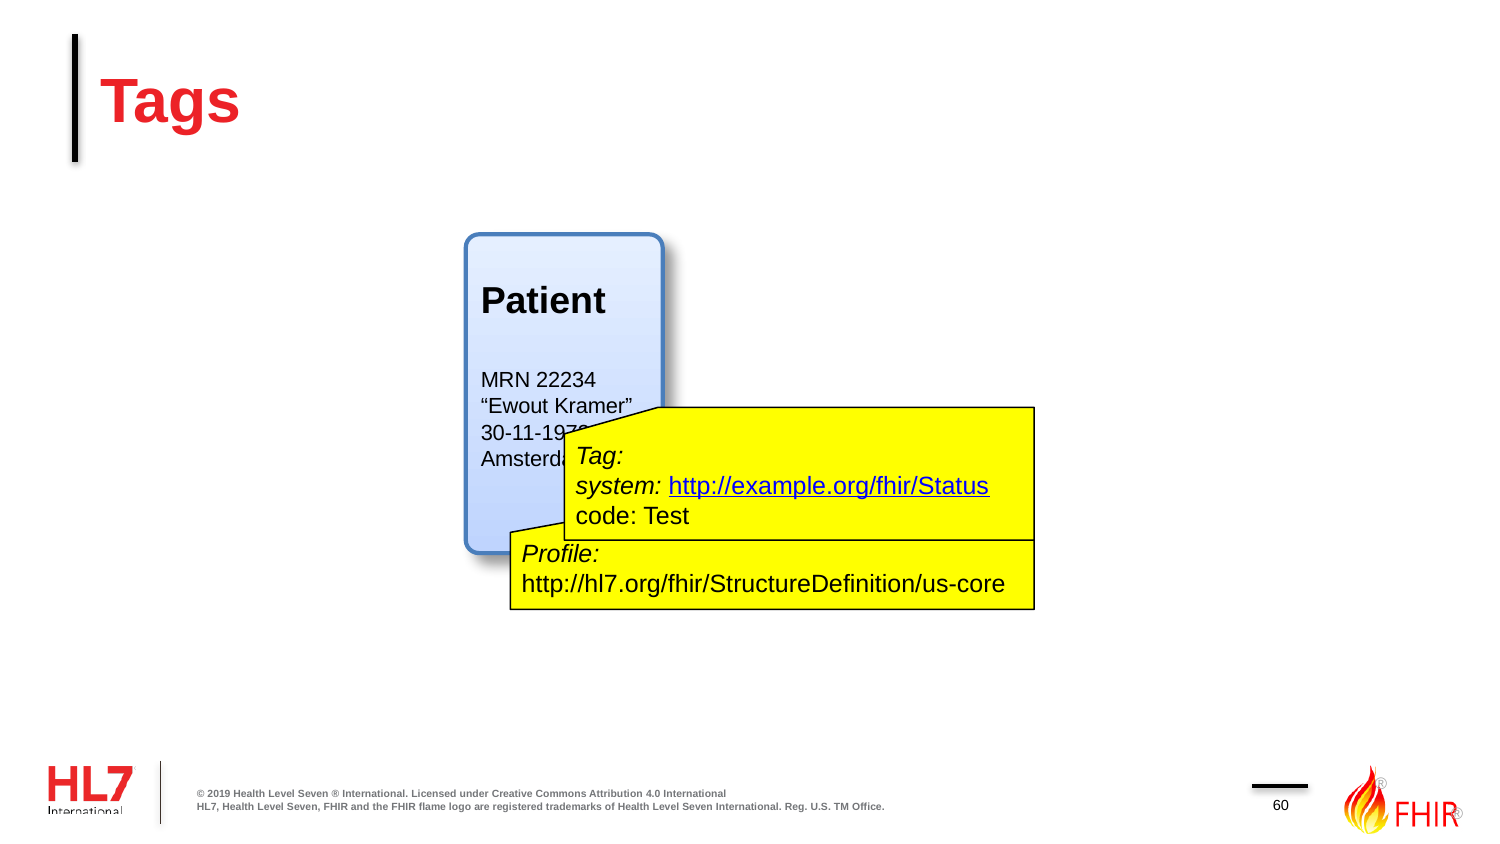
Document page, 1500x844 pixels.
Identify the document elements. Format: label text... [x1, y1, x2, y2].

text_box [465, 234, 1035, 610]
footer © 2019 Health Level Seven ® International. Licensed under Creative Commons Attribution 4.0 International HL7, Health Level Seven, FHIR and the FHIR flame logo are registered trademarks of Health Level Seven International. Reg. U.S. TM Office. [196, 786, 941, 813]
picture [1339, 760, 1463, 837]
slide_number 60 [1258, 786, 1304, 813]
title Tags [100, 33, 1451, 163]
